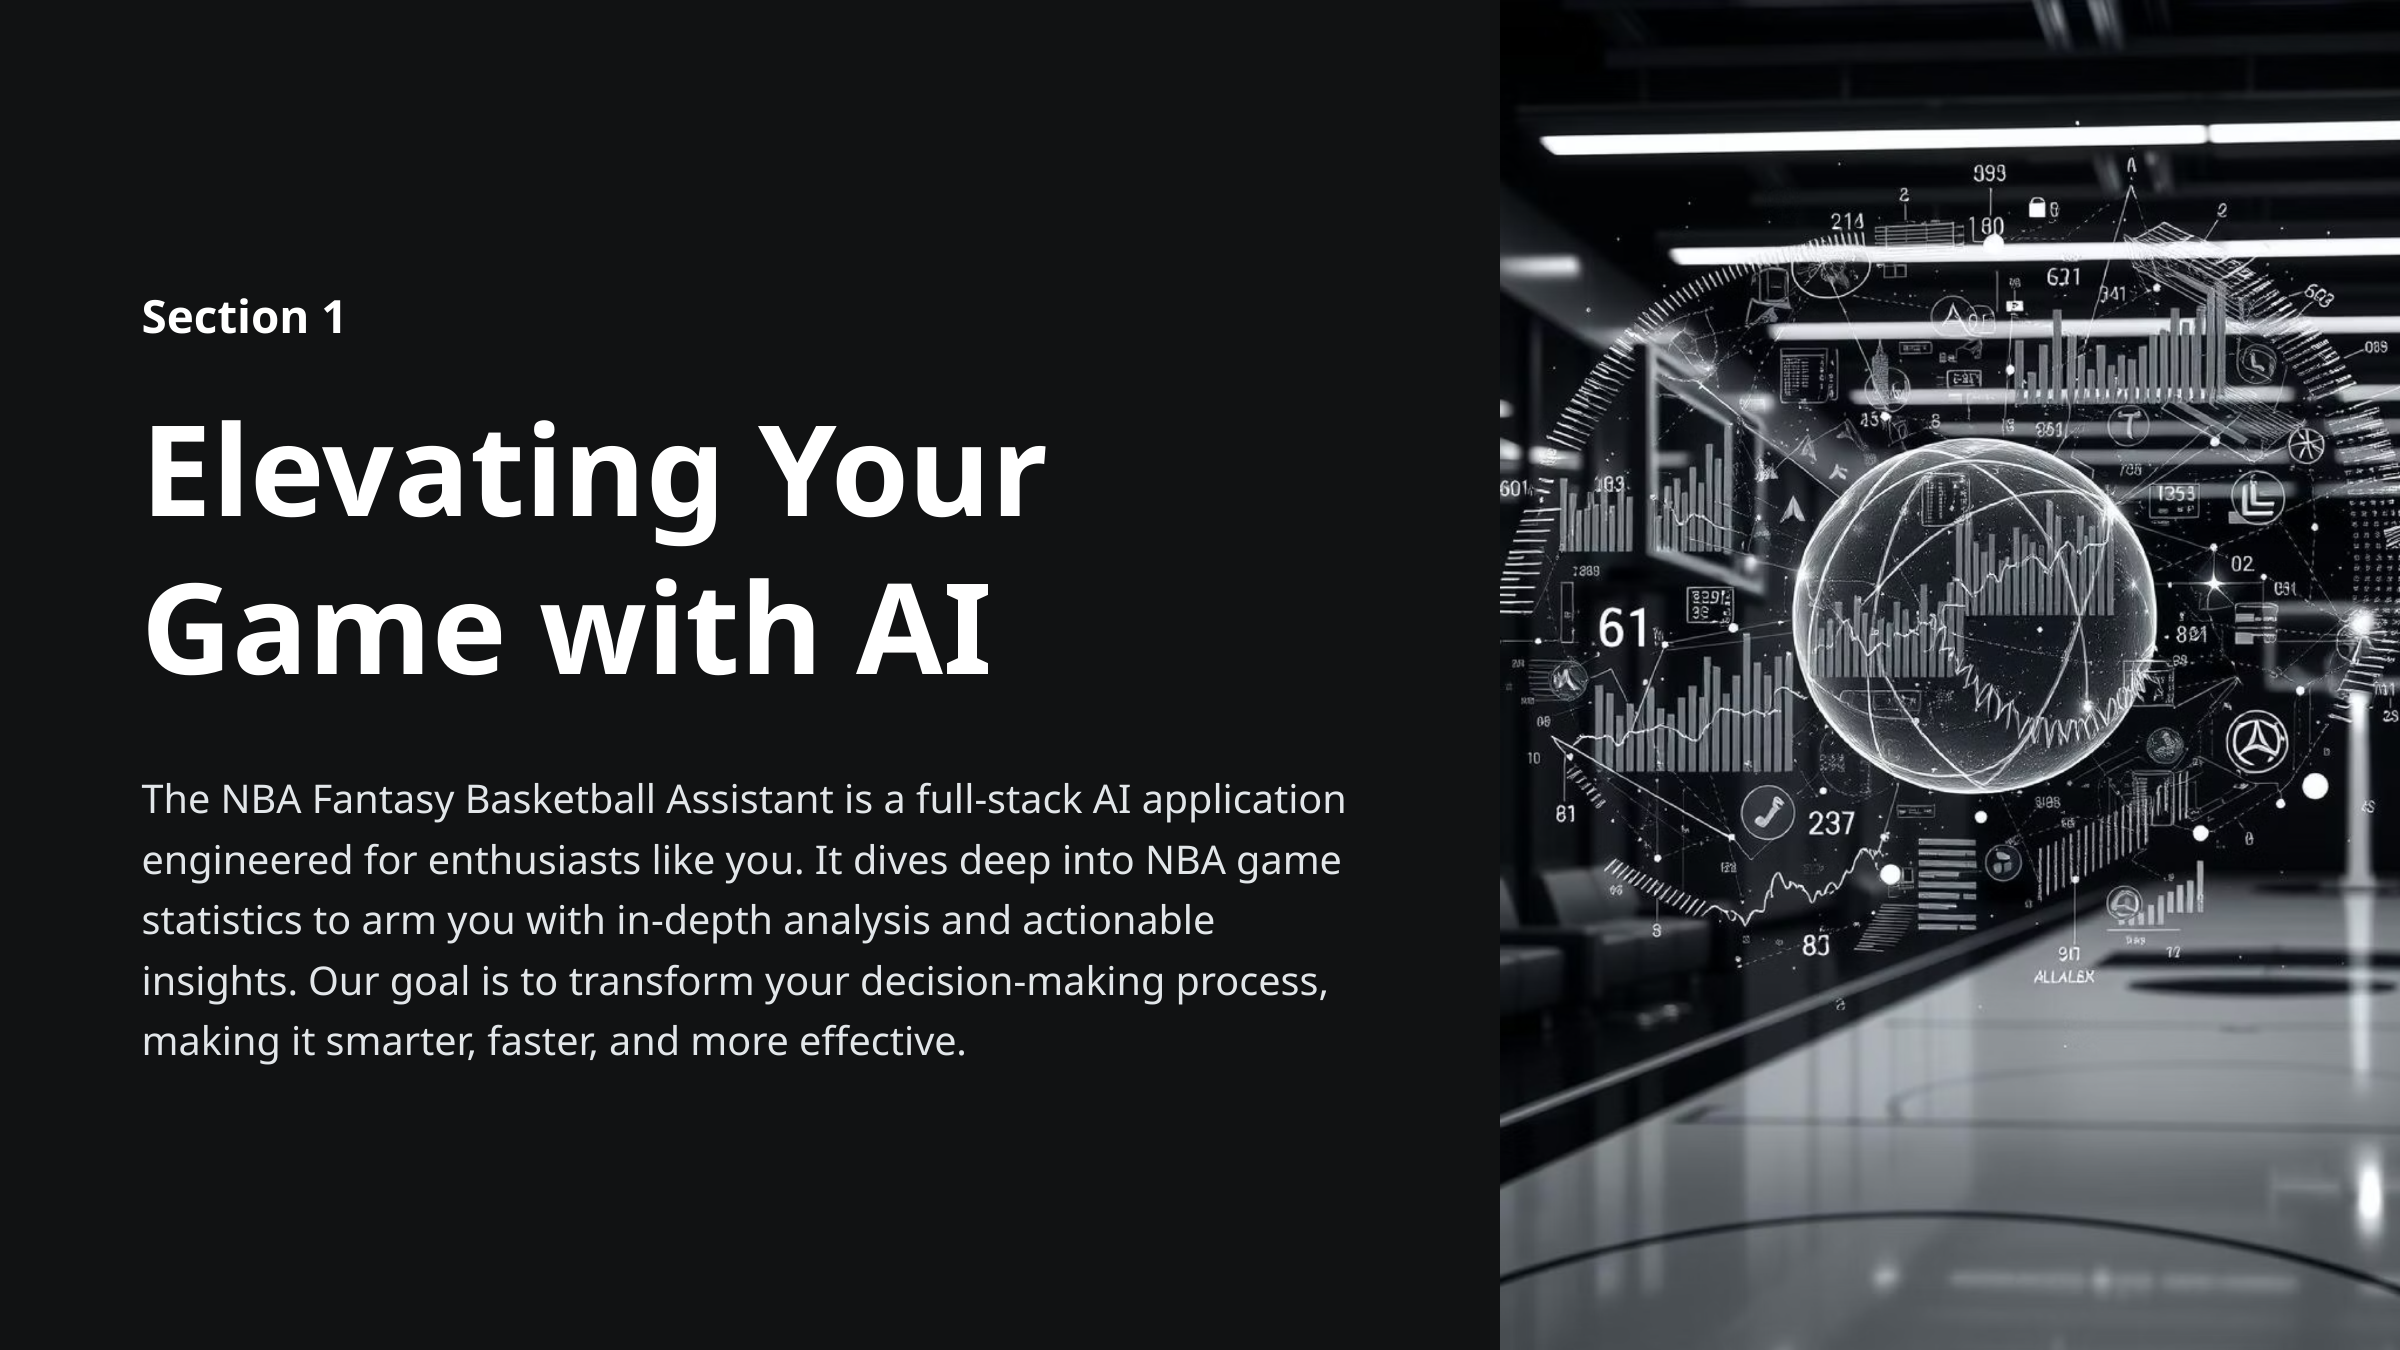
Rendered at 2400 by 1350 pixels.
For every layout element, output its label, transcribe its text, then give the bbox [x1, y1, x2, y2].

text_box Elevating Your Game with AI [141, 383, 1359, 701]
text_box Section 1 [141, 285, 602, 343]
text_box The NBA Fantasy Basketball Assistant is a full-stack AI application engineered for enthusiasts like you. It dives deep into NBA game statistics to arm you with in-depth analysis and actionable insights. Our goal is to transform your decision-making process, making it smarter, faster, and more effective. [141, 761, 1359, 1065]
picture [1499, 0, 2400, 1350]
